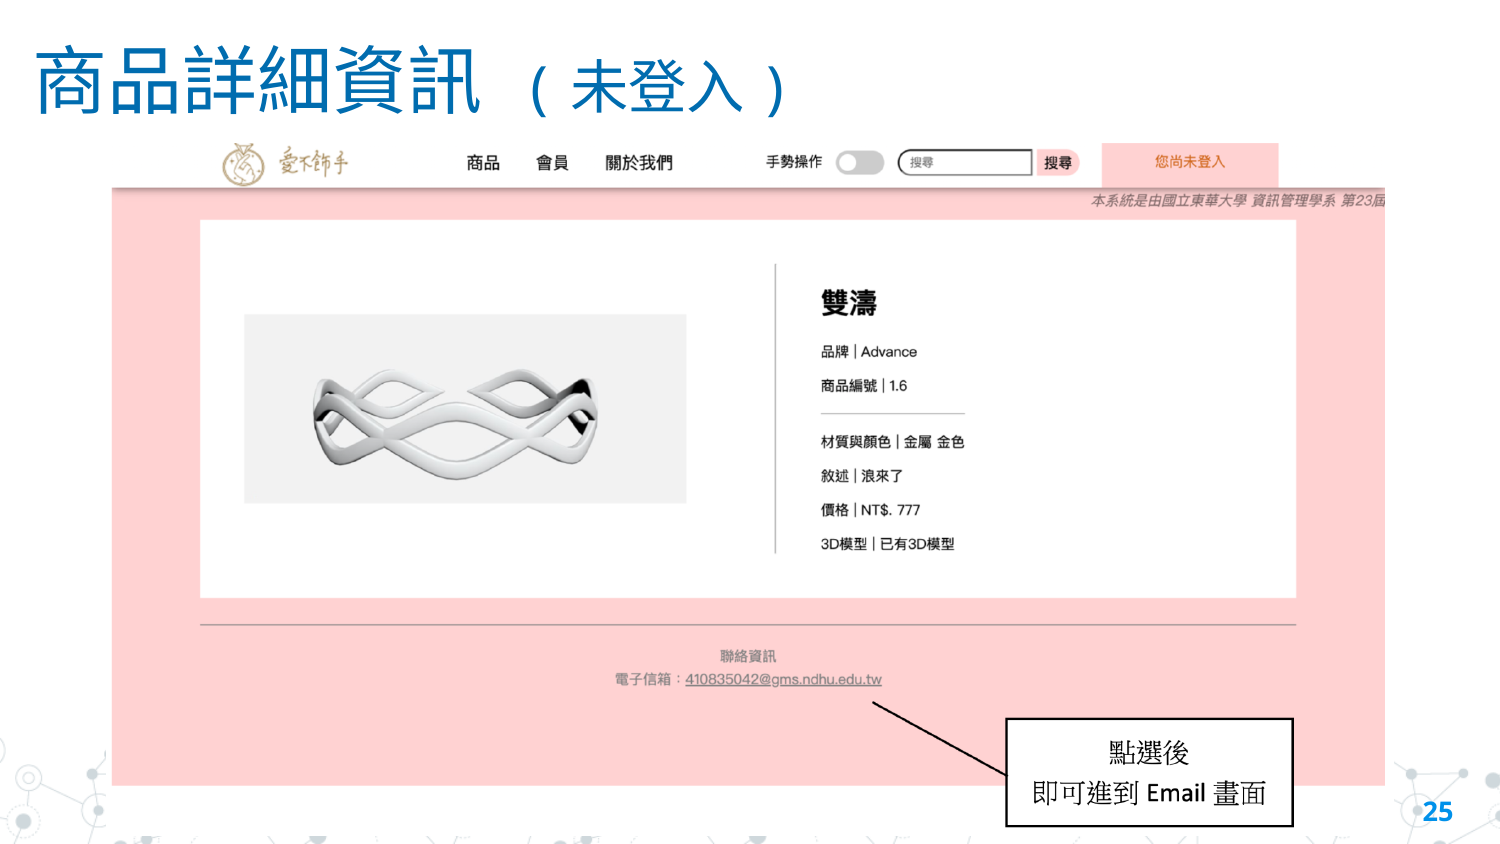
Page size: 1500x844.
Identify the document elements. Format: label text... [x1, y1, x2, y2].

picture [0, 0, 1500, 844]
slide_number 25 [1394, 779, 1469, 844]
text_box 商品詳細資訊 (未登入) [17, 22, 869, 139]
